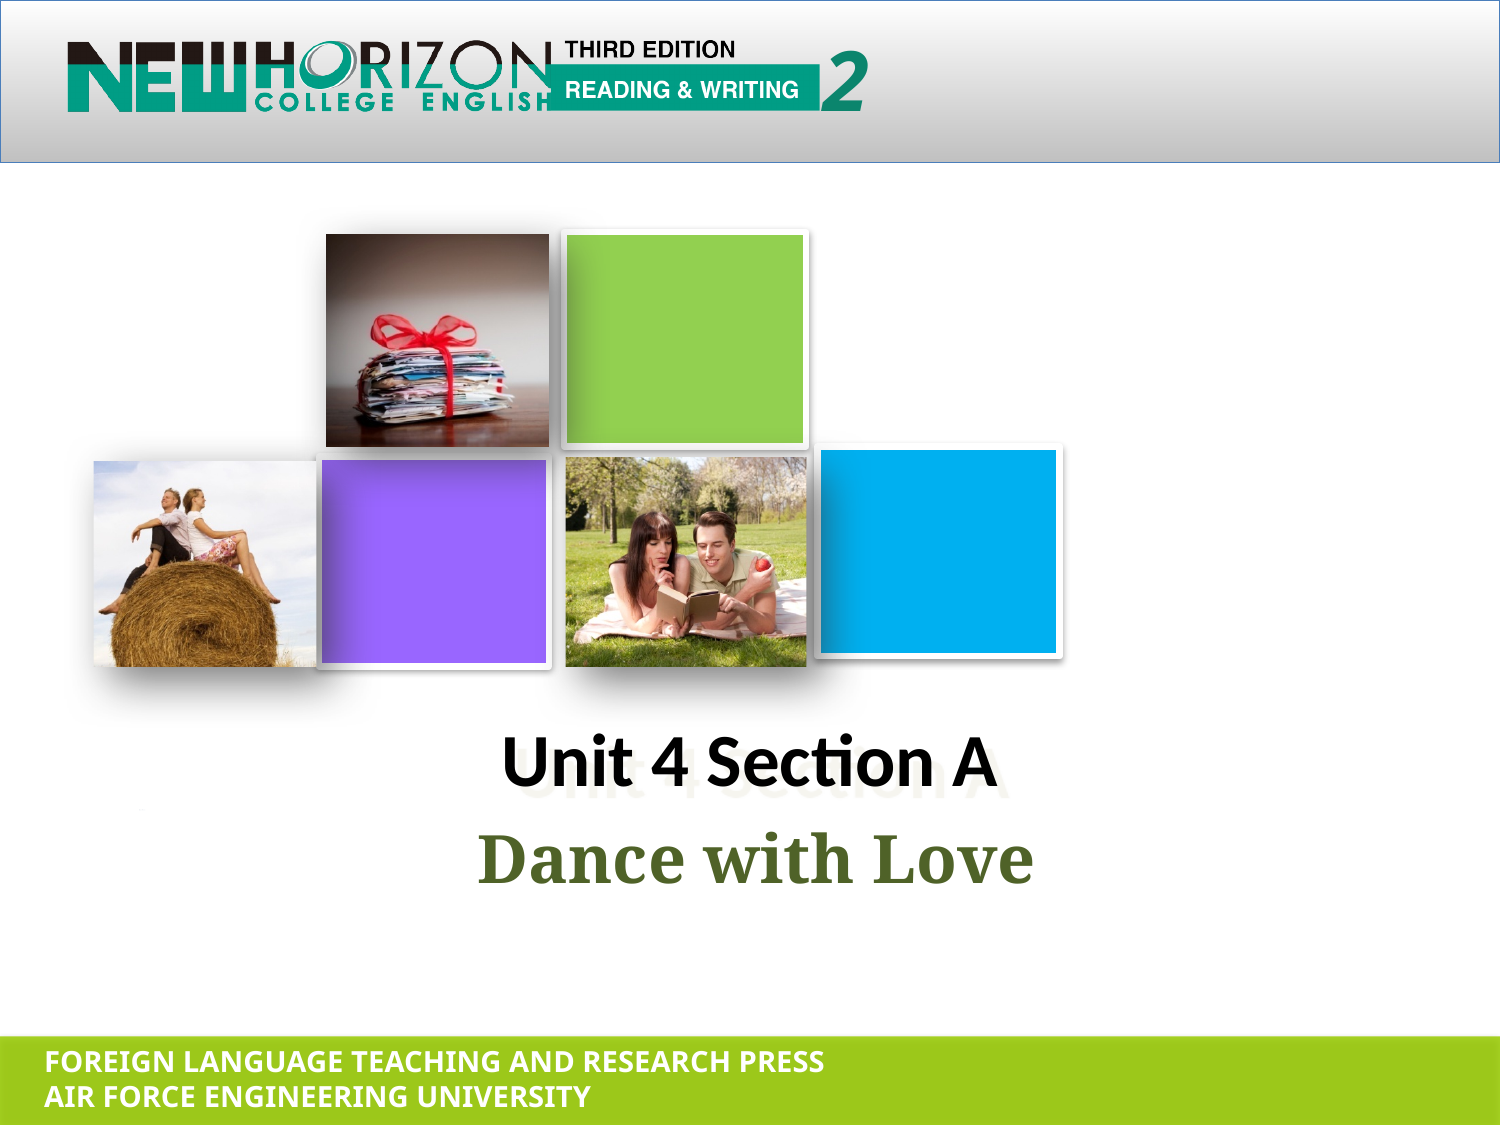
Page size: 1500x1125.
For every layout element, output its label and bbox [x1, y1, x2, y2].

text_box [0, 0, 1500, 1125]
picture [325, 234, 550, 447]
picture [93, 460, 317, 668]
picture [565, 457, 807, 668]
